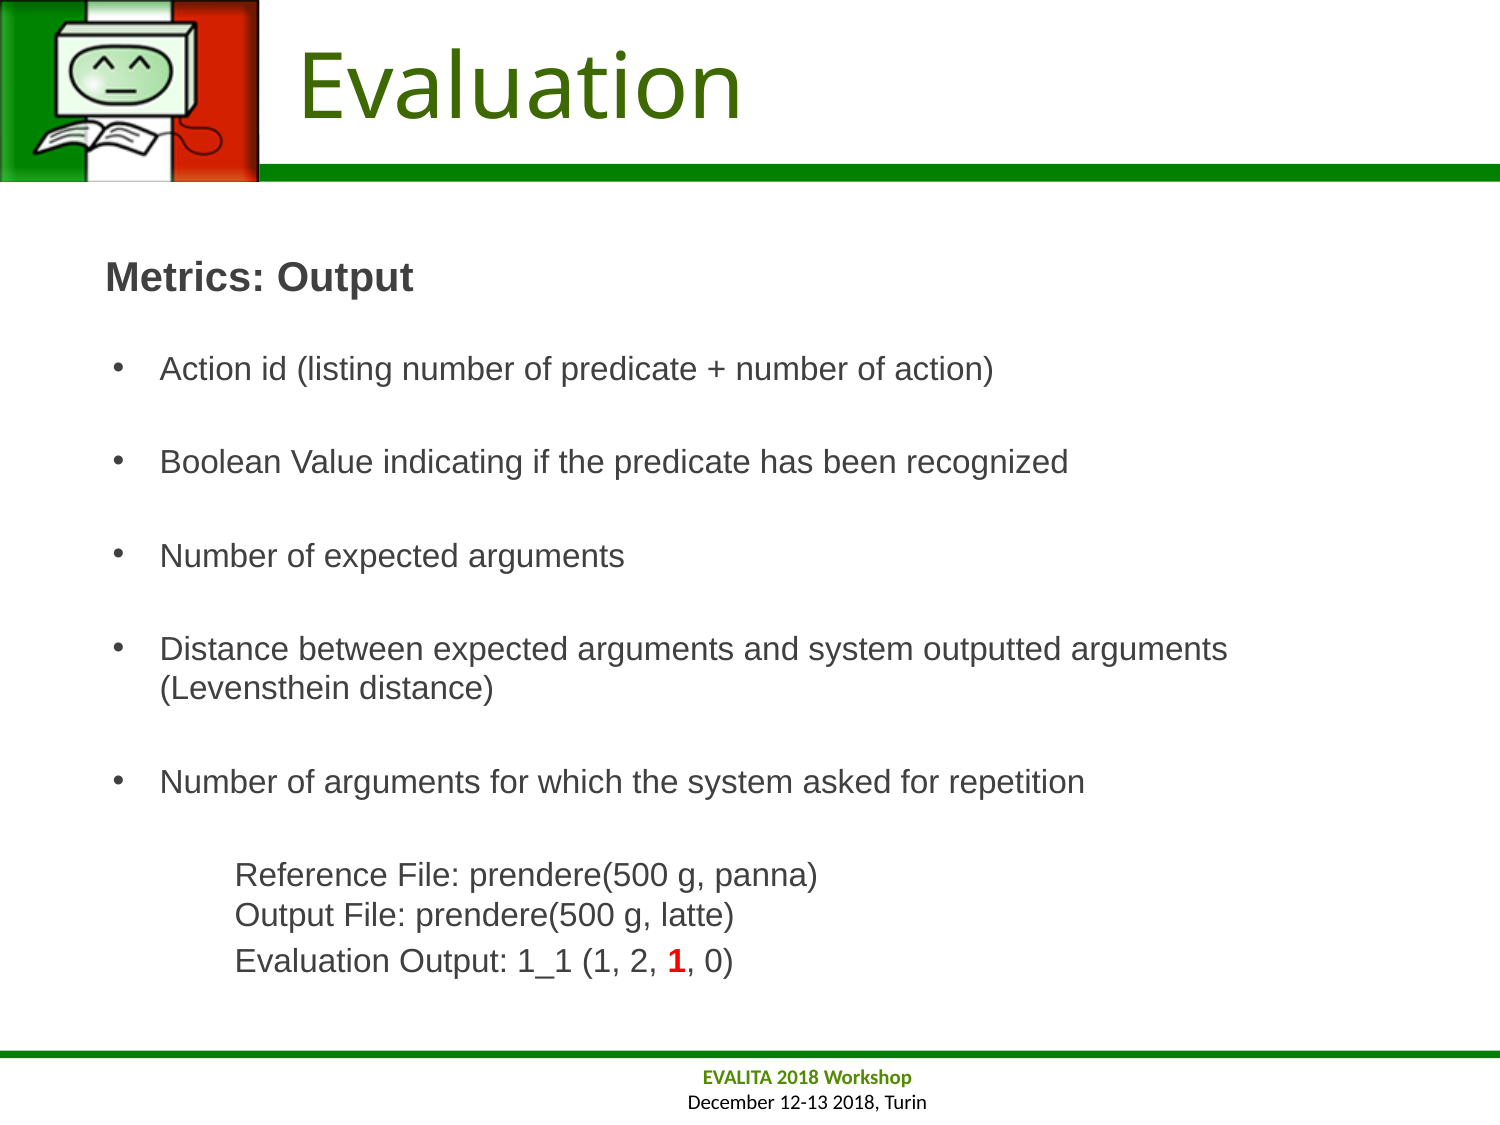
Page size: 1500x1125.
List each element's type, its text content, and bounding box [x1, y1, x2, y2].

title Evaluation [280, 3, 1500, 160]
picture [0, 0, 260, 182]
list Metrics: Output [90, 242, 1225, 318]
text_box Action id (listing number of predicate + number of action) Boolean Value indicating if the predicate has been recognized Number of expected arguments Distance between expected arguments and system outputted arguments (Levensthein distance) Number of arguments for which the system asked for repetition Reference File: prendere(500 g, panna) Output File: prendere(500 g, latte) Evaluation Output: 1_1 (1, 2, 1, 0) [47, 339, 1379, 911]
